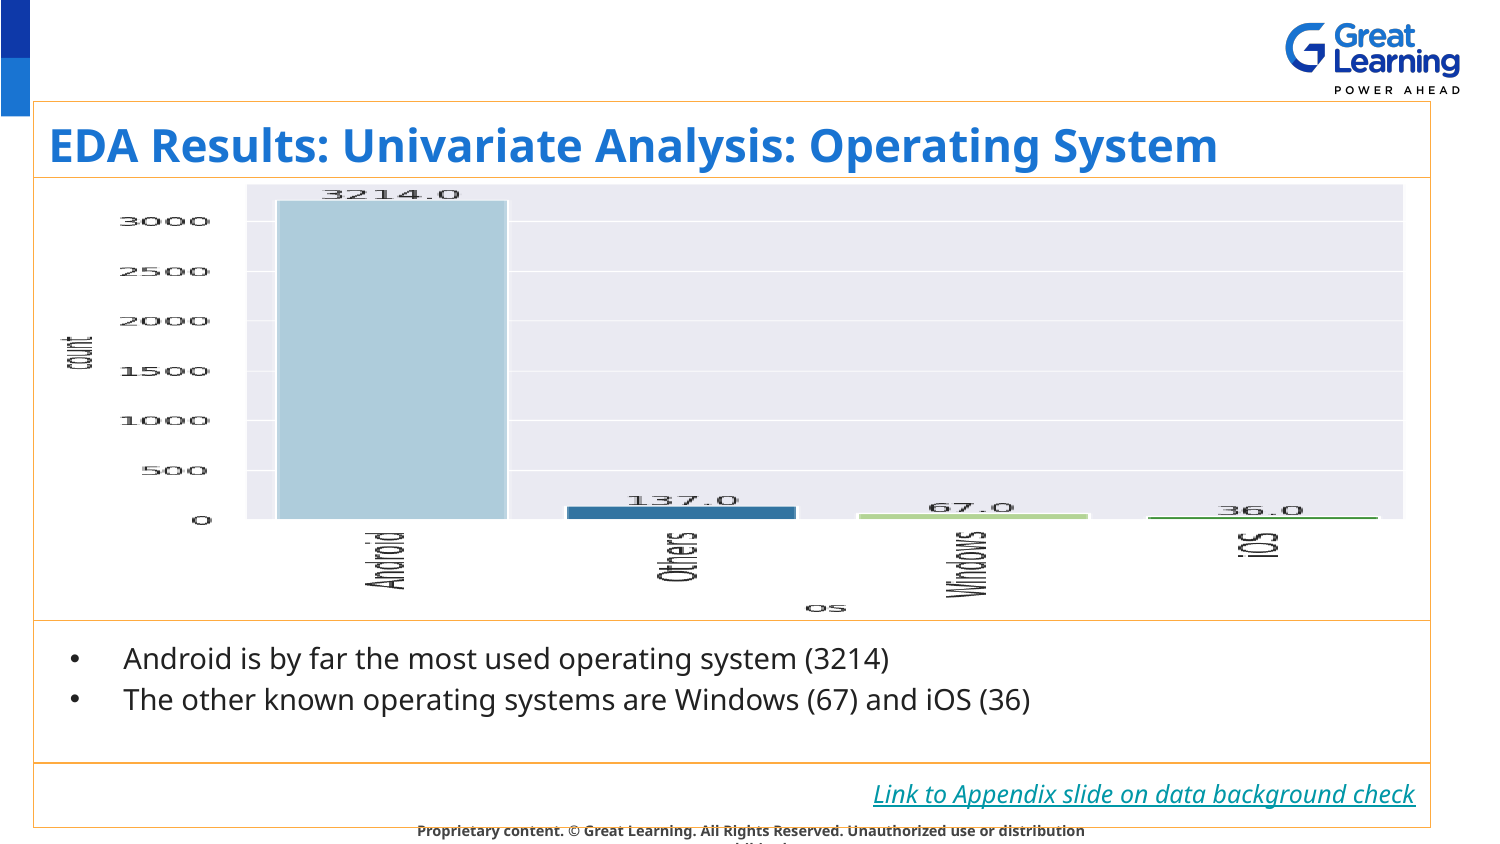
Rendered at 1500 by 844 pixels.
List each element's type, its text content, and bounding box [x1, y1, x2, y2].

text_box Link to Appendix slide on data background check [33, 763, 1431, 828]
picture [1258, 11, 1487, 106]
list Android is by far the most used operating system (3214) The other known operating systems are Windows (67) and iOS (36) [33, 629, 1431, 763]
picture [32, 177, 1432, 621]
title EDA Results: Univariate Analysis: Operating System [33, 101, 1431, 176]
